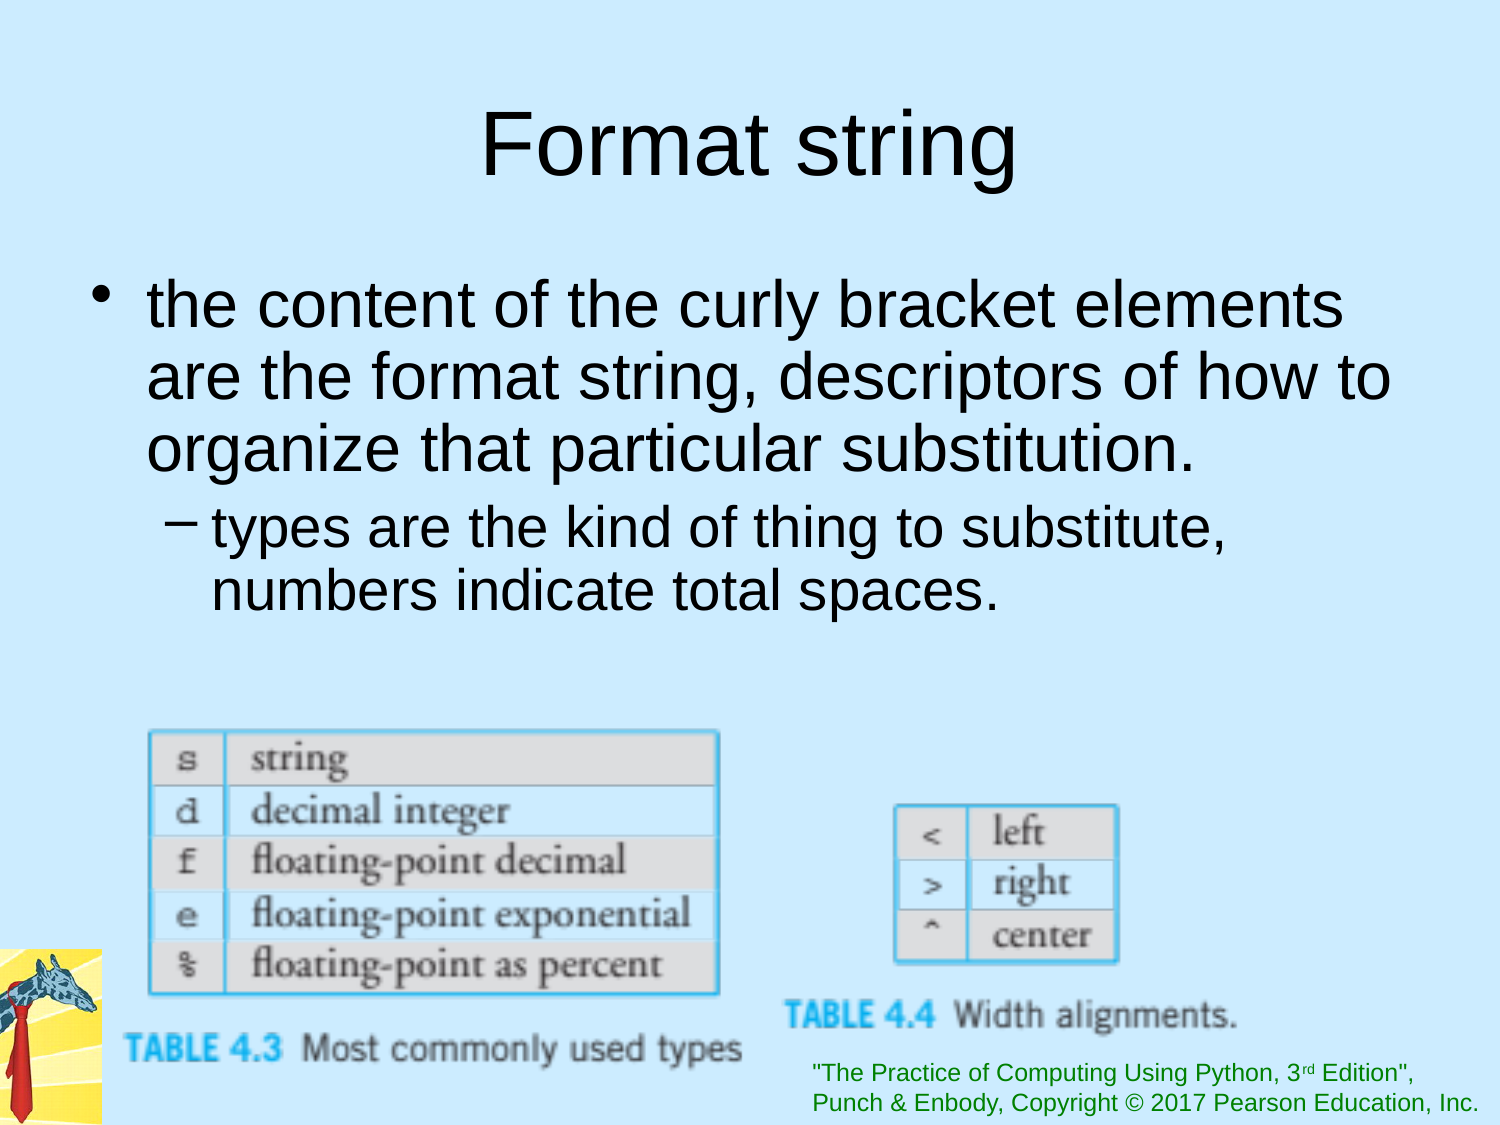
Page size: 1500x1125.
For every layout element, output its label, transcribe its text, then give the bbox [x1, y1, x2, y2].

picture [0, 949, 102, 1125]
title Format string [75, 45, 1425, 233]
picture [762, 799, 1238, 1038]
picture [112, 724, 743, 1076]
list the content of the curly bracket elements are the format string, descriptors of how to organize that particular substitution. types are the kind of thing to substitute, numbers indicate total spaces. [75, 262, 1425, 1005]
